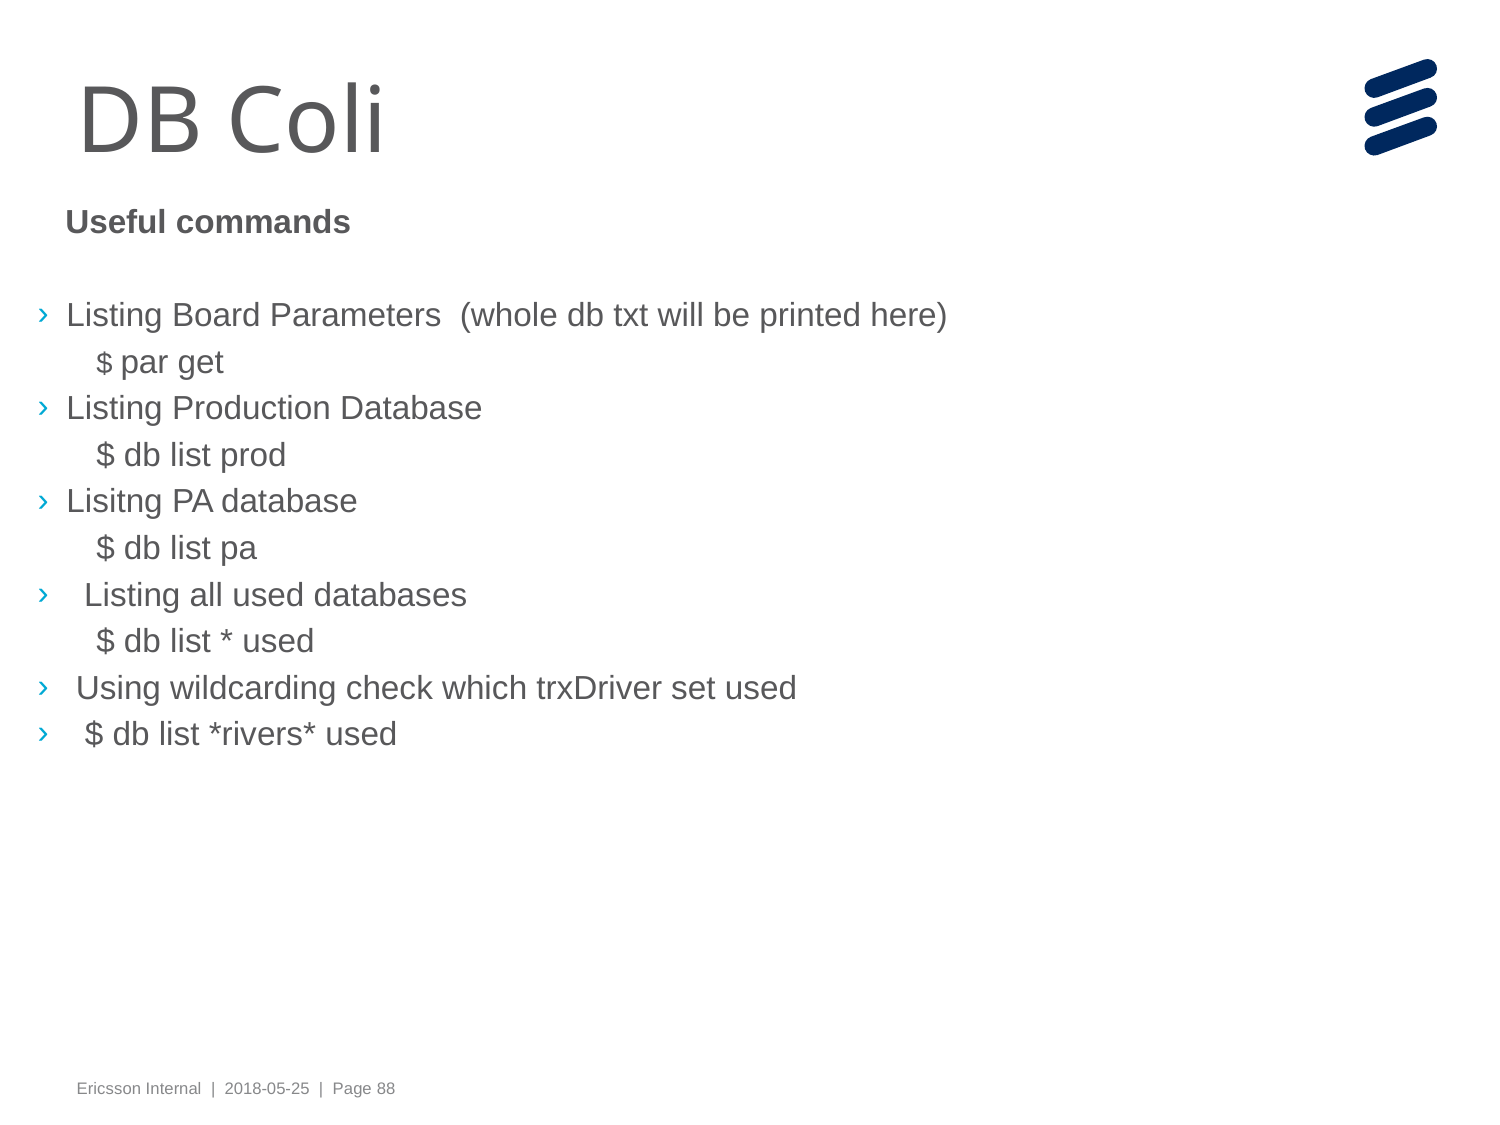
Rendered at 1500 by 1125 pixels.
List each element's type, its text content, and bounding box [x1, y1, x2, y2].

list Useful commands Listing Board Parameters (whole db txt will be printed here) $ par get Listing Production Database $ db list prod Lisitng PA database $ db list pa Listing all used databases $ db list * used Using wildcarding check which trxDriver set used $ db list *rivers* used [25, 199, 1450, 1109]
title DB Coli [64, 39, 1295, 218]
